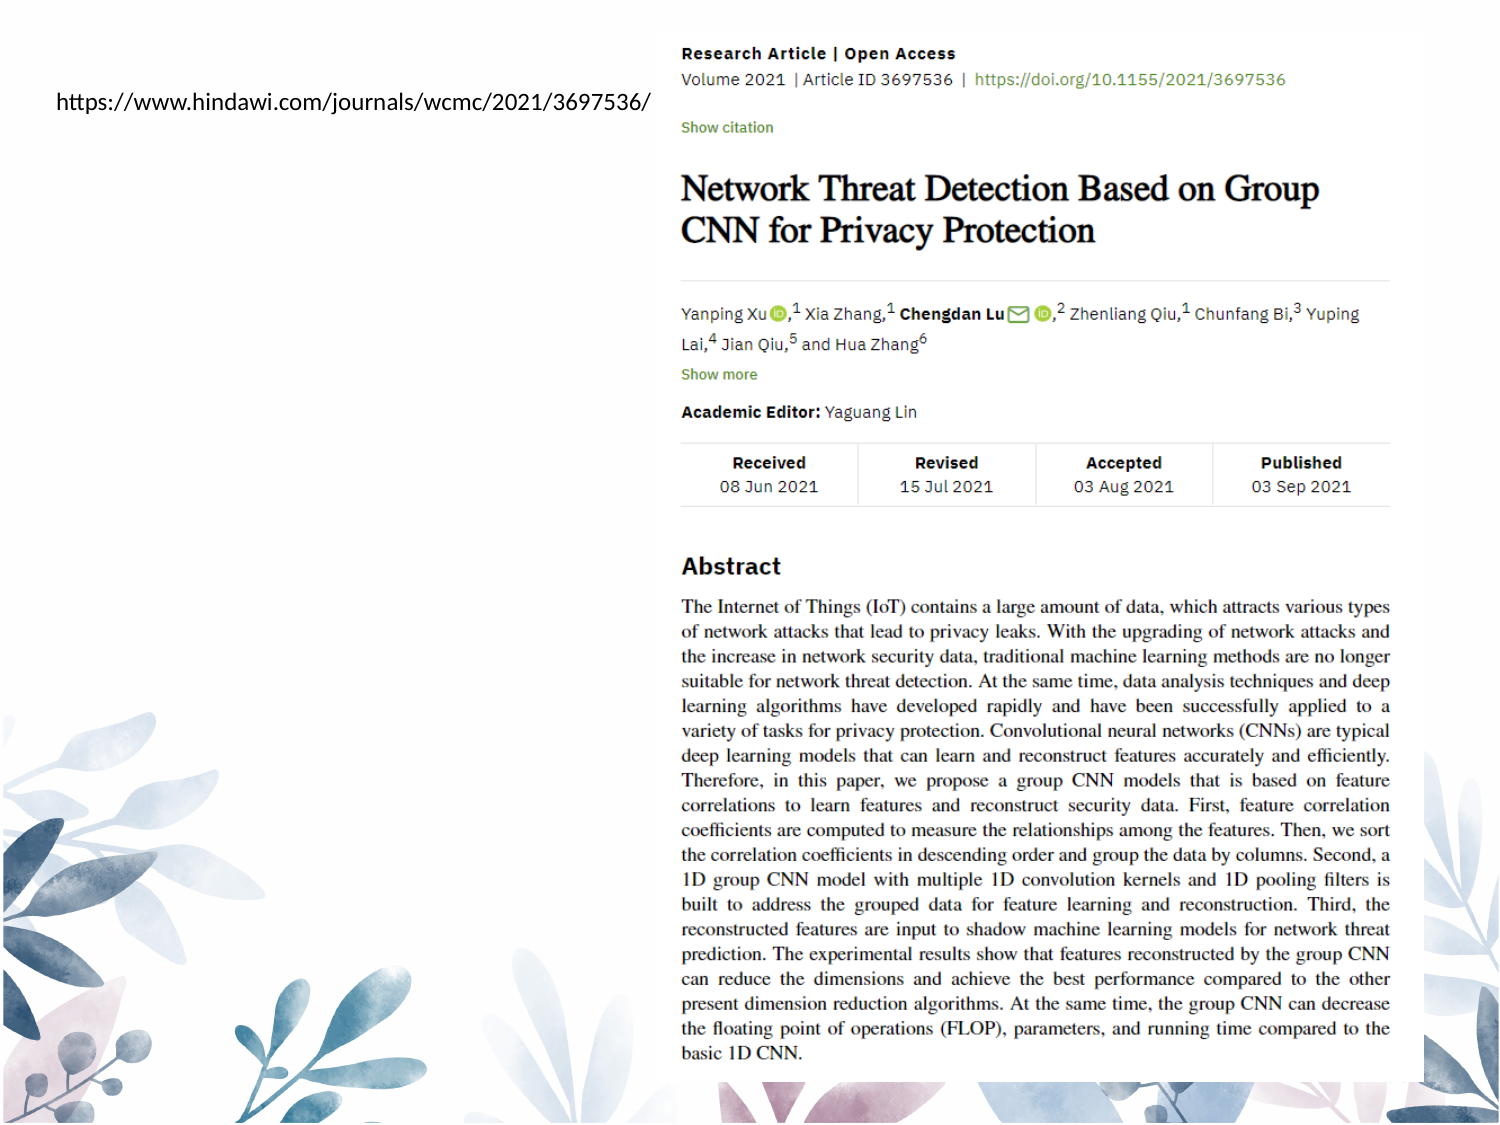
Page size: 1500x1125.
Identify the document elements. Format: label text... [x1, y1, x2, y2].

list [655, 30, 1425, 1082]
picture [0, 0, 1500, 1125]
text_box https://www.hindawi.com/journals/wcmc/2021/3697536/ [41, 78, 650, 123]
slide_number 53 [1074, 1088, 1425, 1103]
